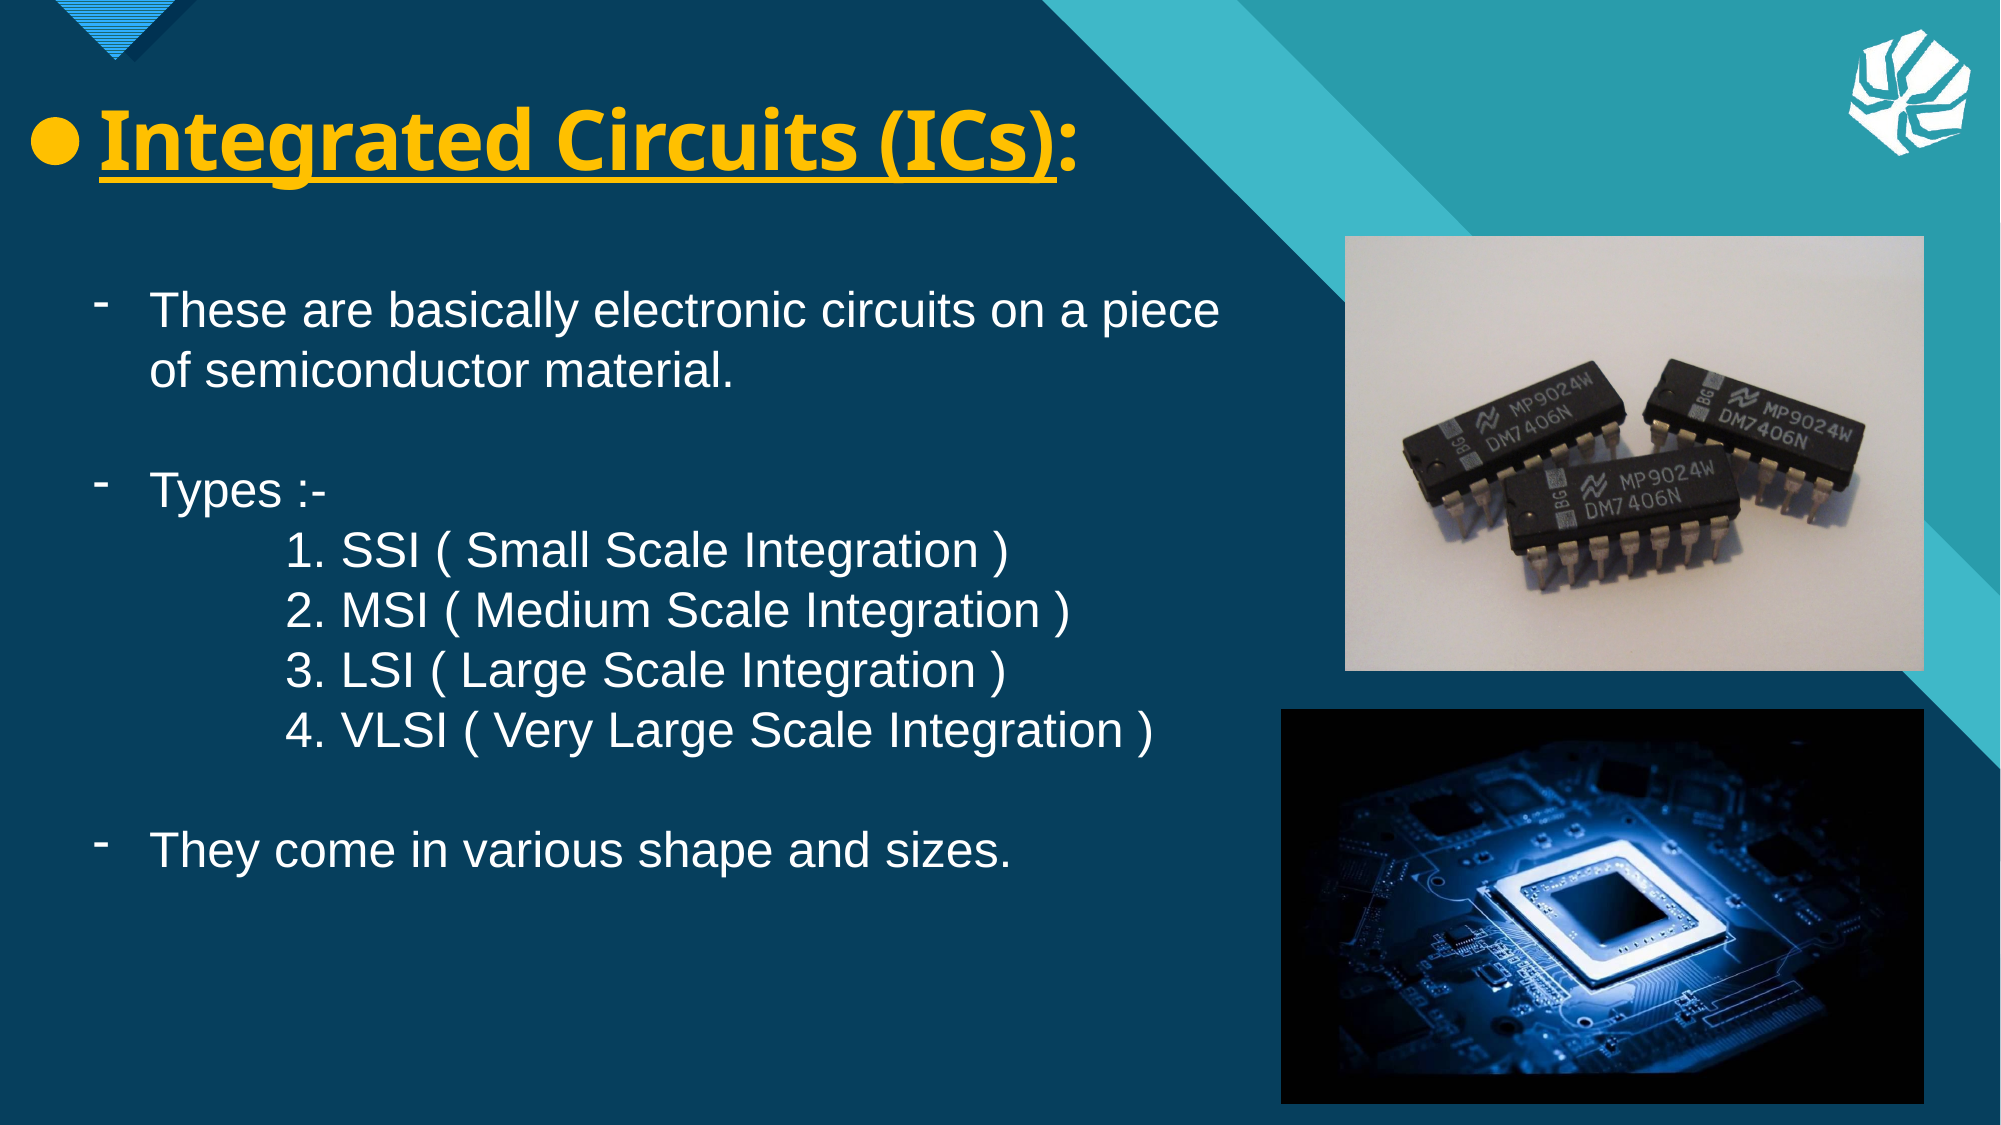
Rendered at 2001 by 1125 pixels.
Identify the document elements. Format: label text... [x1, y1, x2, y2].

text_box These are basically electronic circuits on a piece of semiconductor material. Types :- 1. SSI ( Small Scale Integration ) 2. MSI ( Medium Scale Integration ) 3. LSI ( Large Scale Integration ) 4. VLSI ( Very Large Scale Integration ) They come in various shape and sizes. [78, 270, 1261, 945]
title Integrated Circuits (ICs): [84, 91, 1924, 198]
picture [1282, 710, 1923, 1103]
picture [1839, 18, 1986, 164]
picture [1345, 236, 1924, 671]
text_box [30, 117, 80, 166]
